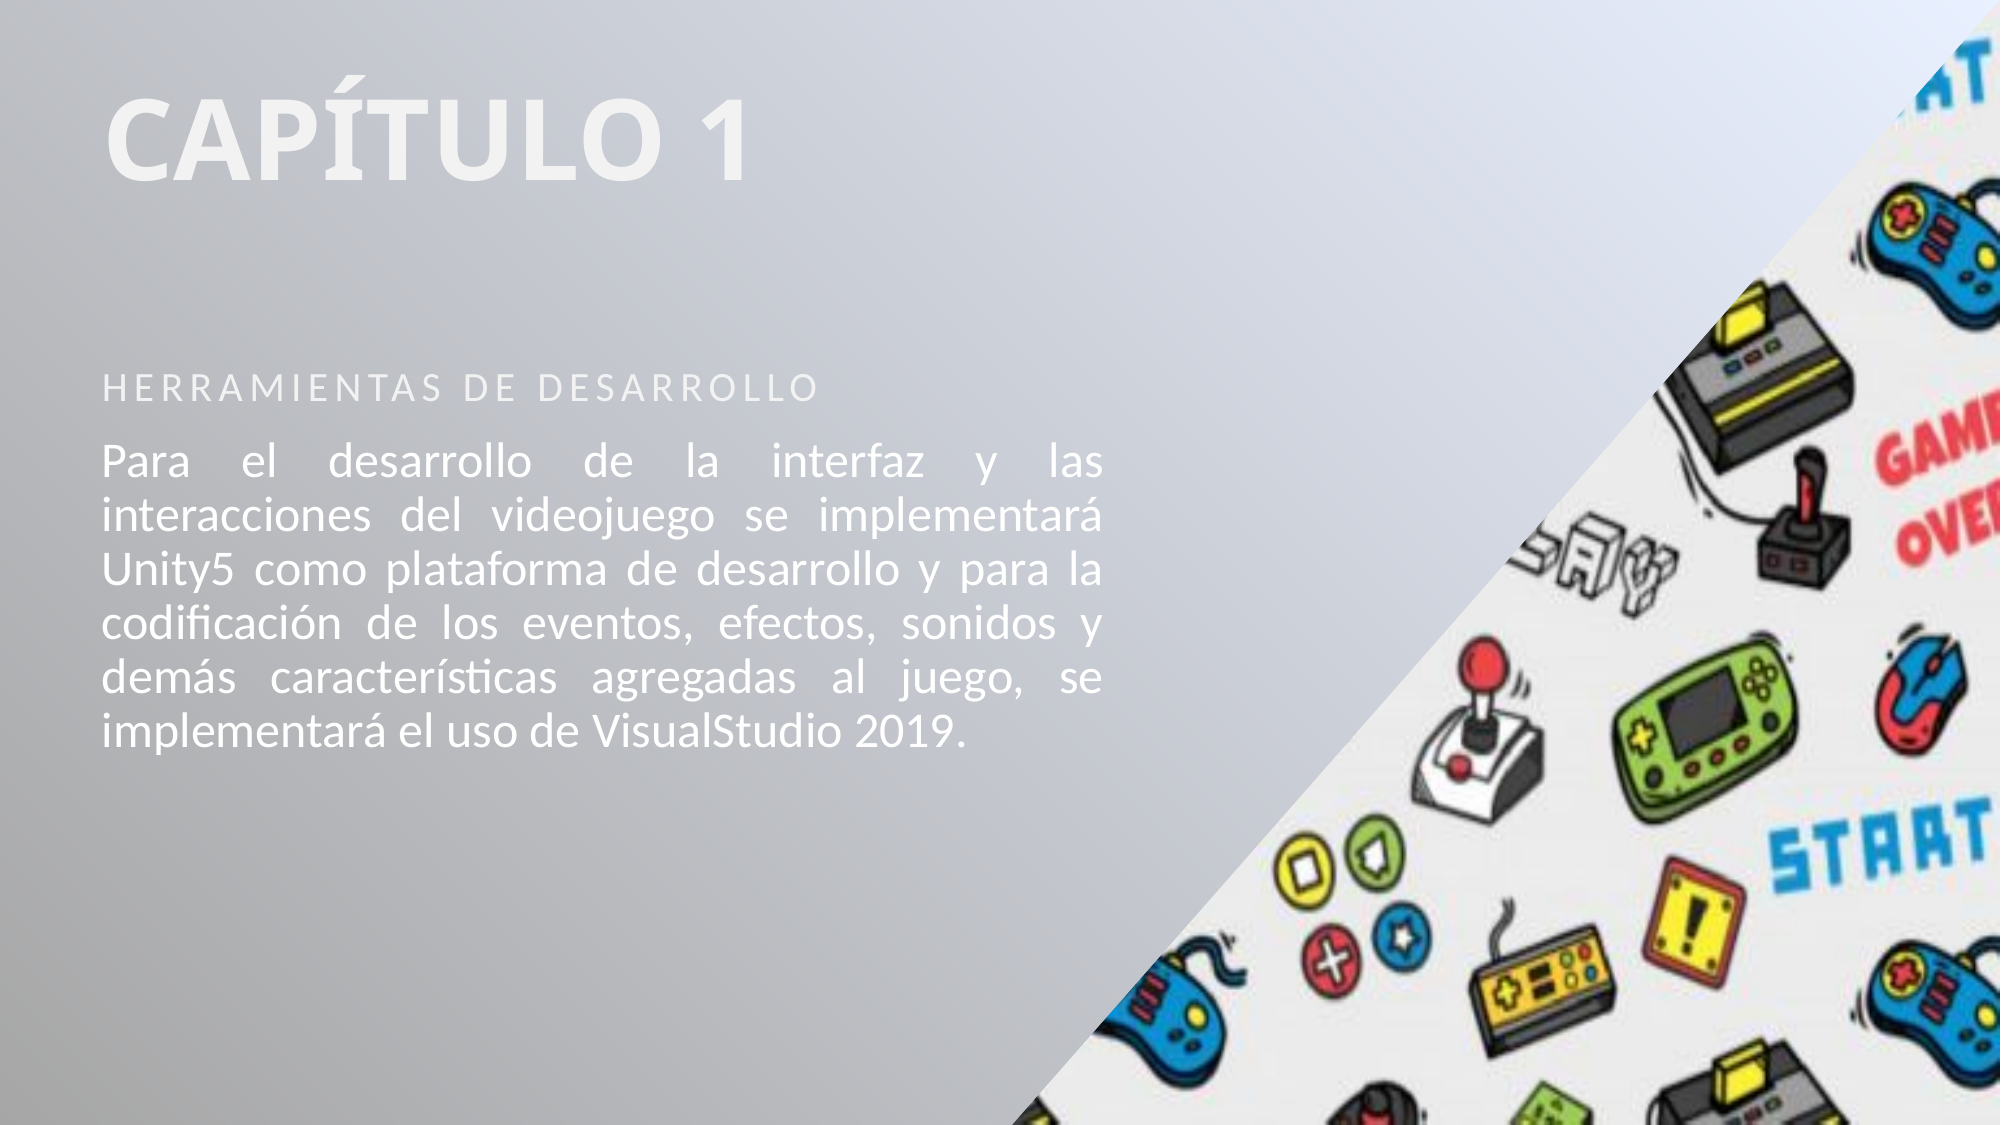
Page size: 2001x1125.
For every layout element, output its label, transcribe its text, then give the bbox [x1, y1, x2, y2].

picture [1012, 0, 2000, 1125]
list Para el desarrollo de la interfaz y las interacciones del videojuego se implementará Unity5 como plataforma de desarrollo y para la codificación de los eventos, efectos, sonidos y demás características agregadas al juego, se implementará el uso de VisualStudio 2019. [87, 426, 1012, 1063]
title CAPÍTULO 1 [87, 62, 834, 205]
list HERRAMIENTAS DE DESARROLLO [87, 357, 946, 427]
